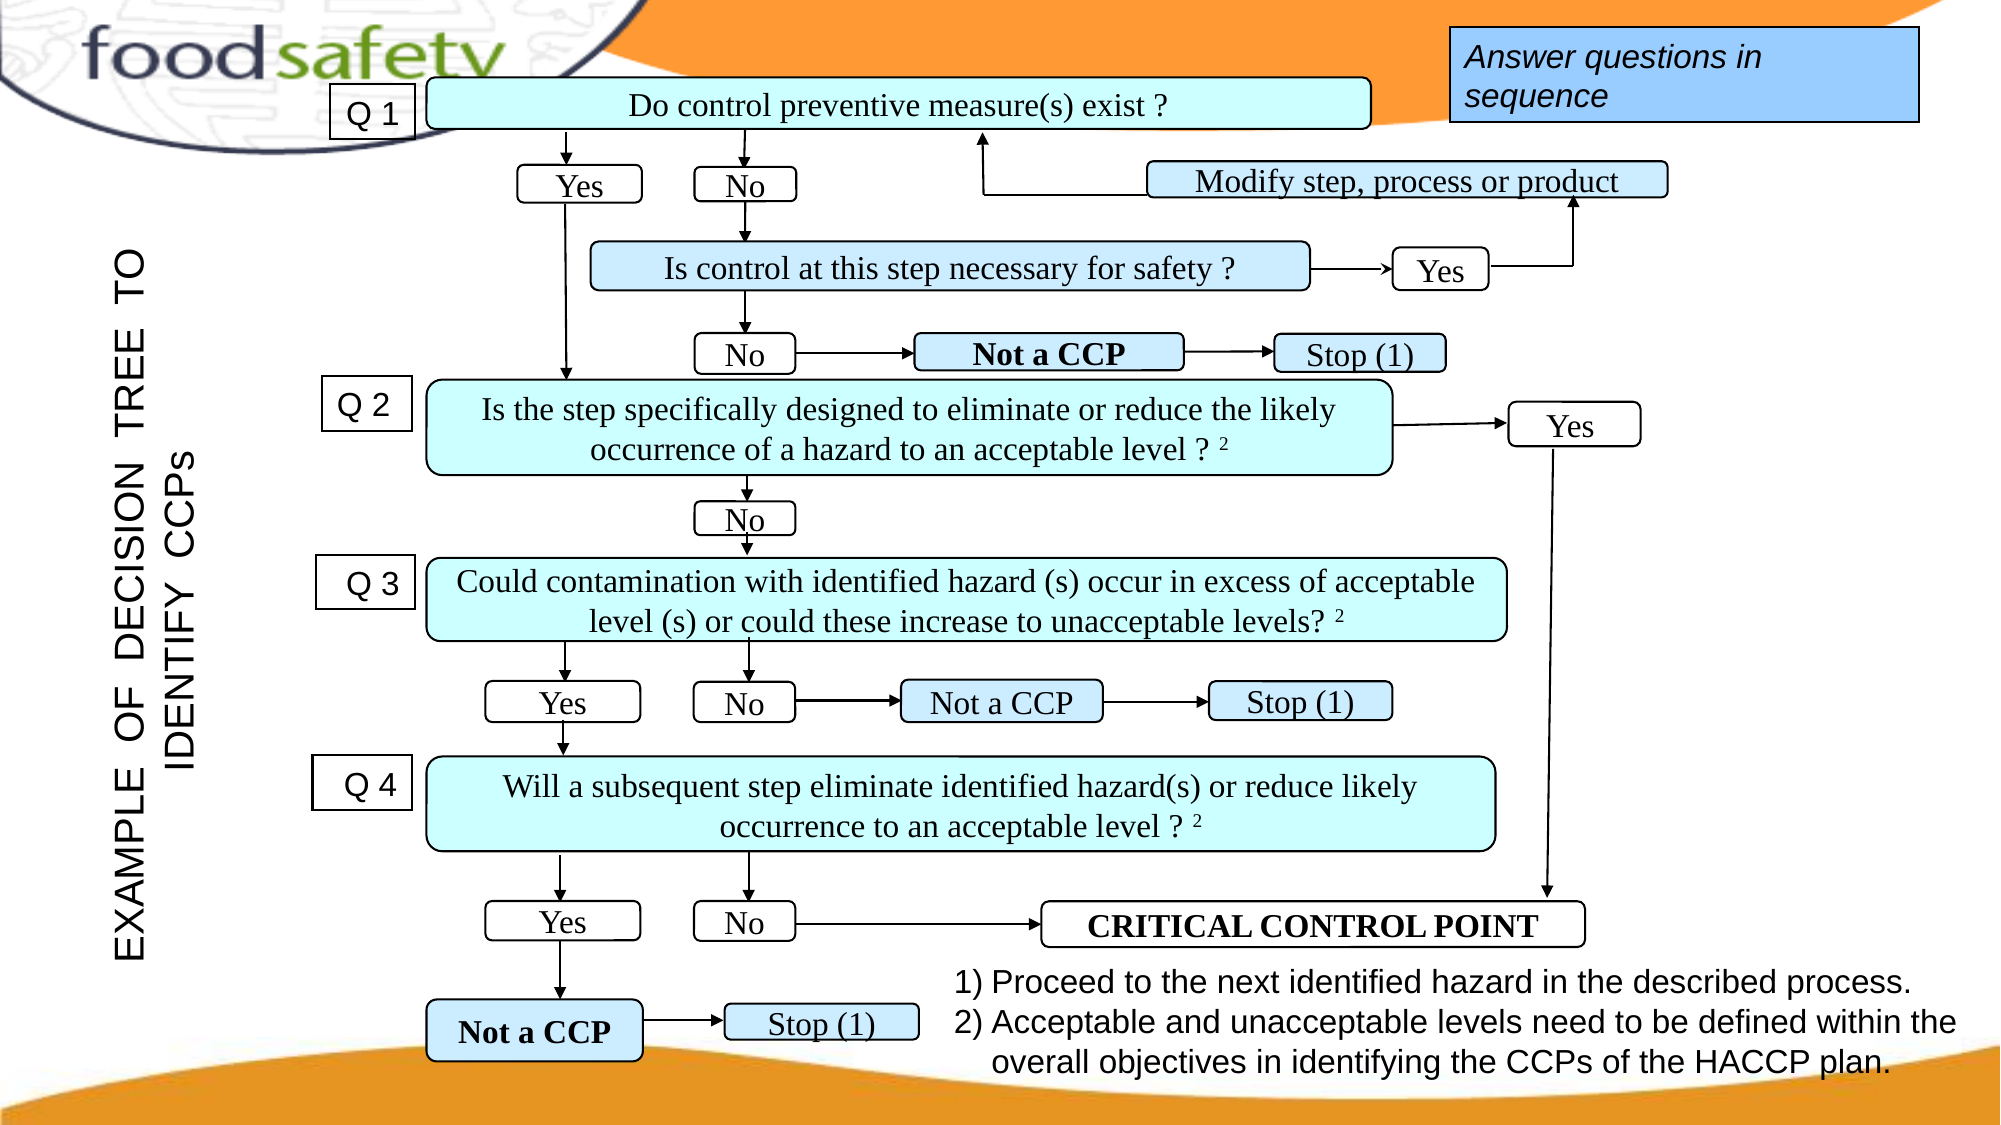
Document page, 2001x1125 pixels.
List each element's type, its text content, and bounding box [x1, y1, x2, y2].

picture [0, 0, 2000, 164]
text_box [312, 27, 1920, 1062]
picture [0, 1037, 2000, 1125]
text_box EXAMPLE OF DECISION TREE TO IDENTIFY CCPs [94, 161, 210, 1062]
text_box Proceed to the next identified hazard in the described process. Acceptable and unacceptable levels need to be defined within the overall objectives in identifying the CCPs of the HACCP plan. [938, 952, 1977, 1088]
